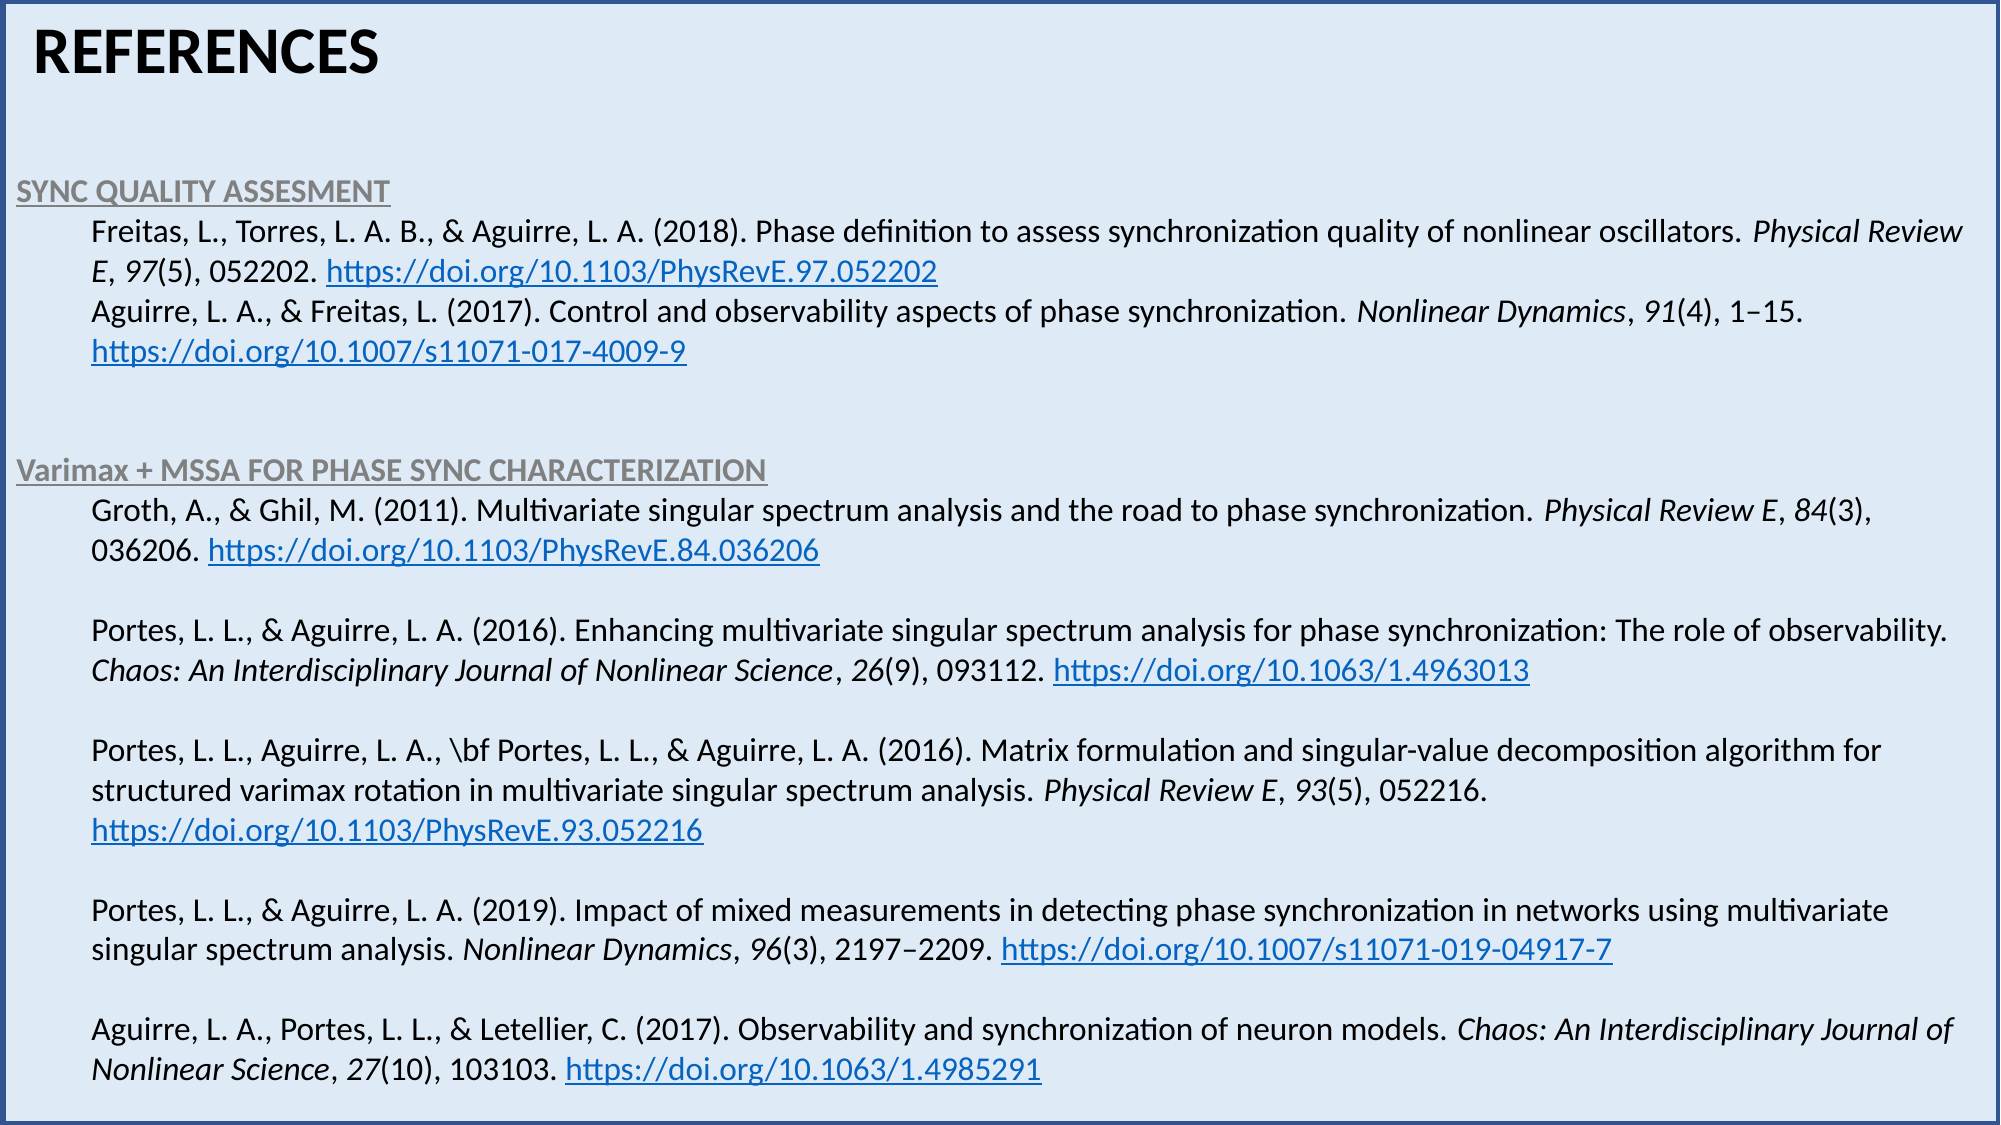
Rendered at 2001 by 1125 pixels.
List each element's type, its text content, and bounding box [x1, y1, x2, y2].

text_box [1, 0, 2000, 121]
text_box SYNC QUALITY ASSESMENT Freitas, L., Torres, L. A. B., & Aguirre, L. A. (2018). Phase definition to assess synchronization quality of nonlinear oscillators. Physical Review E, 97(5), 052202. https://doi.org/10.1103/PhysRevE.97.052202 Aguirre, L. A., & Freitas, L. (2017). Control and observability aspects of phase synchronization. Nonlinear Dynamics, 91(4), 1–15. https://doi.org/10.1007/s11071-017-4009-9 Varimax + MSSA FOR PHASE SYNC CHARACTERIZATION Groth, A., & Ghil, M. (2011). Multivariate singular spectrum analysis and the road to phase synchronization. Physical Review E, 84(3), 036206. https://doi.org/10.1103/PhysRevE.84.036206 Portes, L. L., & Aguirre, L. A. (2016). Enhancing multivariate singular spectrum analysis for phase synchronization: The role of observability. Chaos: An Interdisciplinary Journal of Nonlinear Science, 26(9), 093112. https://doi.org/10.1063/1.4963013 Portes, L. L., Aguirre, L. A., \bf Portes, L. L., & Aguirre, L. A. (2016). Matrix formulation and singular-value decomposition algorithm for structured varimax rotation in multivariate singular spectrum analysis. Physical Review E, 93(5), 052216. https://doi.org/10.1103/PhysRevE.93.052216 Portes, L. L., & Aguirre, L. A. (2019). Impact of mixed measurements in detecting phase synchronization in networks using multivariate singular spectrum analysis. Nonlinear Dynamics, 96(3), 2197–2209. https://doi.org/10.1007/s11071-019-04917-7 Aguirre, L. A., Portes, L. L., & Letellier, C. (2017). Observability and synchronization of neuron models. Chaos: An Interdisciplinary Journal of Nonlinear Science, 27(10), 103103. https://doi.org/10.1063/1.4985291 [1, 121, 2000, 1125]
text_box REFERENCES [19, 0, 395, 95]
